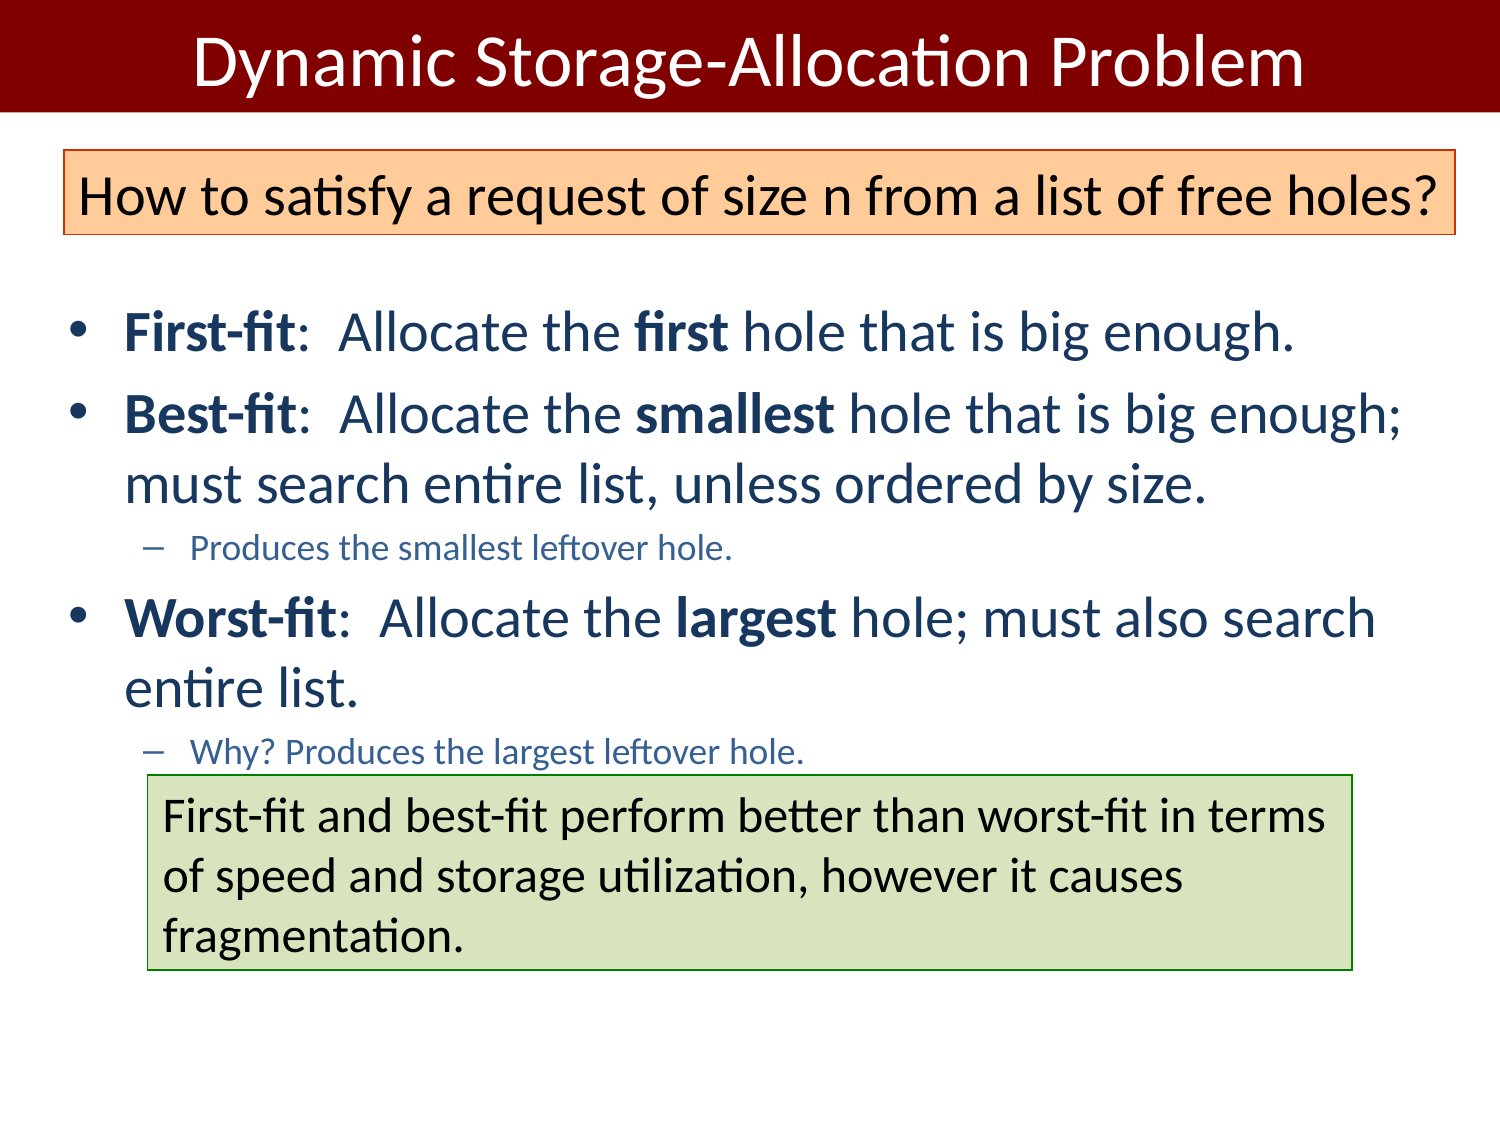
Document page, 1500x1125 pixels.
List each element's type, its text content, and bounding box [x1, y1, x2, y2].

text_box How to satisfy a request of size n from a list of free holes? [64, 150, 1455, 235]
text_box First-fit and best-fit perform better than worst-fit in terms of speed and storage utilization, however it causes fragmentation. [147, 775, 1353, 970]
list First-fit: Allocate the first hole that is big enough. Best-fit: Allocate the smallest hole that is big enough; must search entire list, unless ordered by size. Produces the smallest leftover hole. Worst-fit: Allocate the largest hole; must also search entire list. Why? Produces the largest leftover hole. [53, 286, 1459, 688]
title Dynamic Storage-Allocation Problem [0, 0, 1500, 113]
